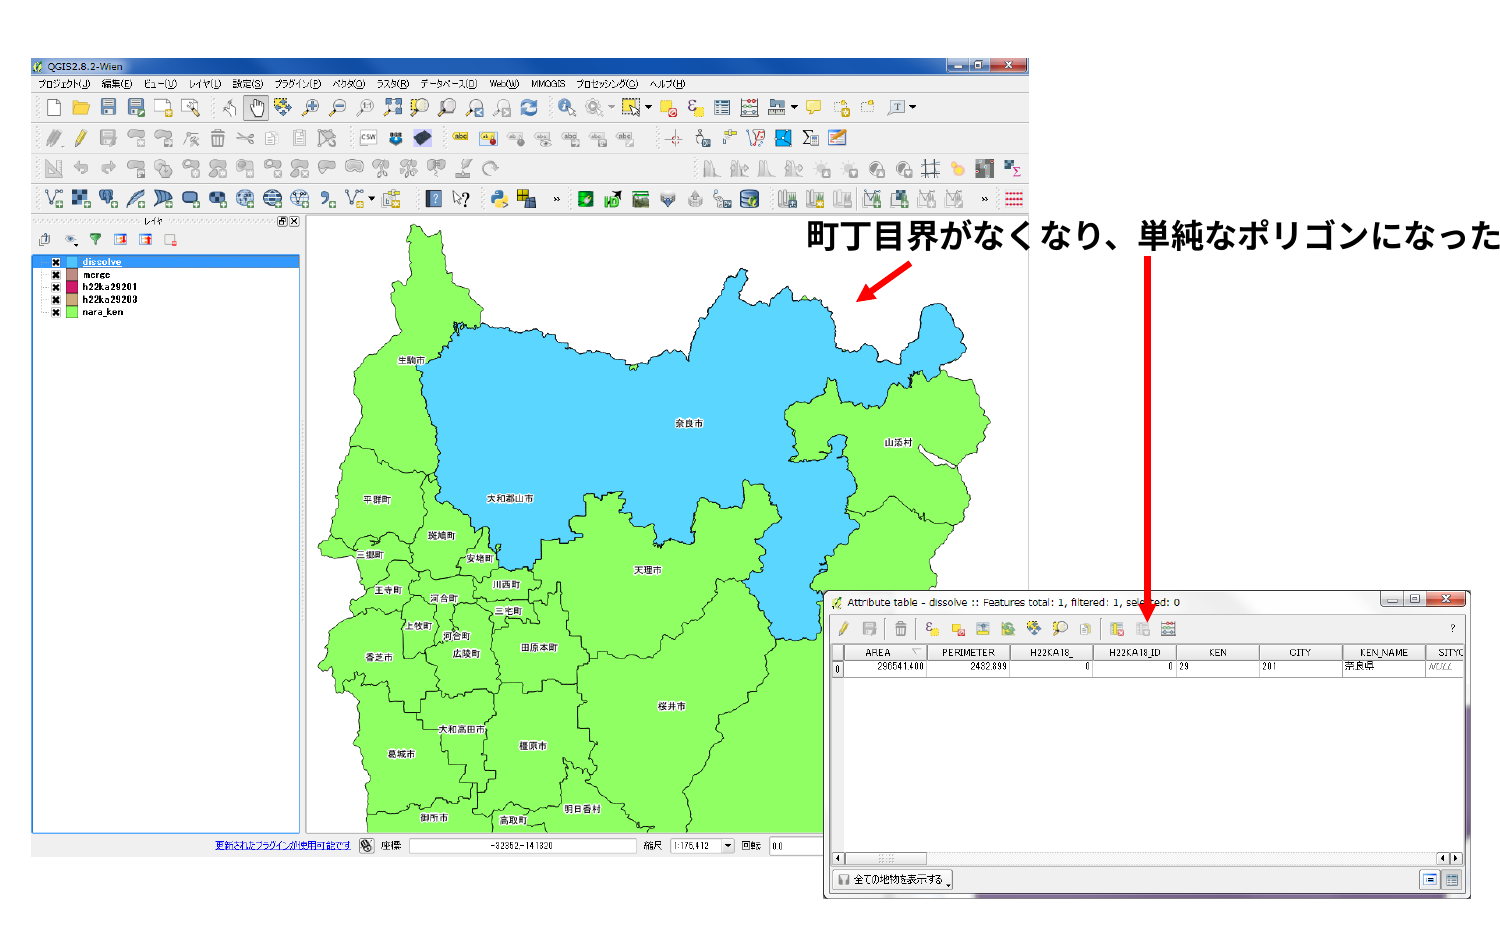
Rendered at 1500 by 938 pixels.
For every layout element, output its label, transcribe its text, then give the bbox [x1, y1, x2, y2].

text_box 町丁目界がなくなり、単純なポリゴンになった [1029, 207, 1500, 263]
picture [31, 58, 1471, 899]
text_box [855, 262, 911, 302]
